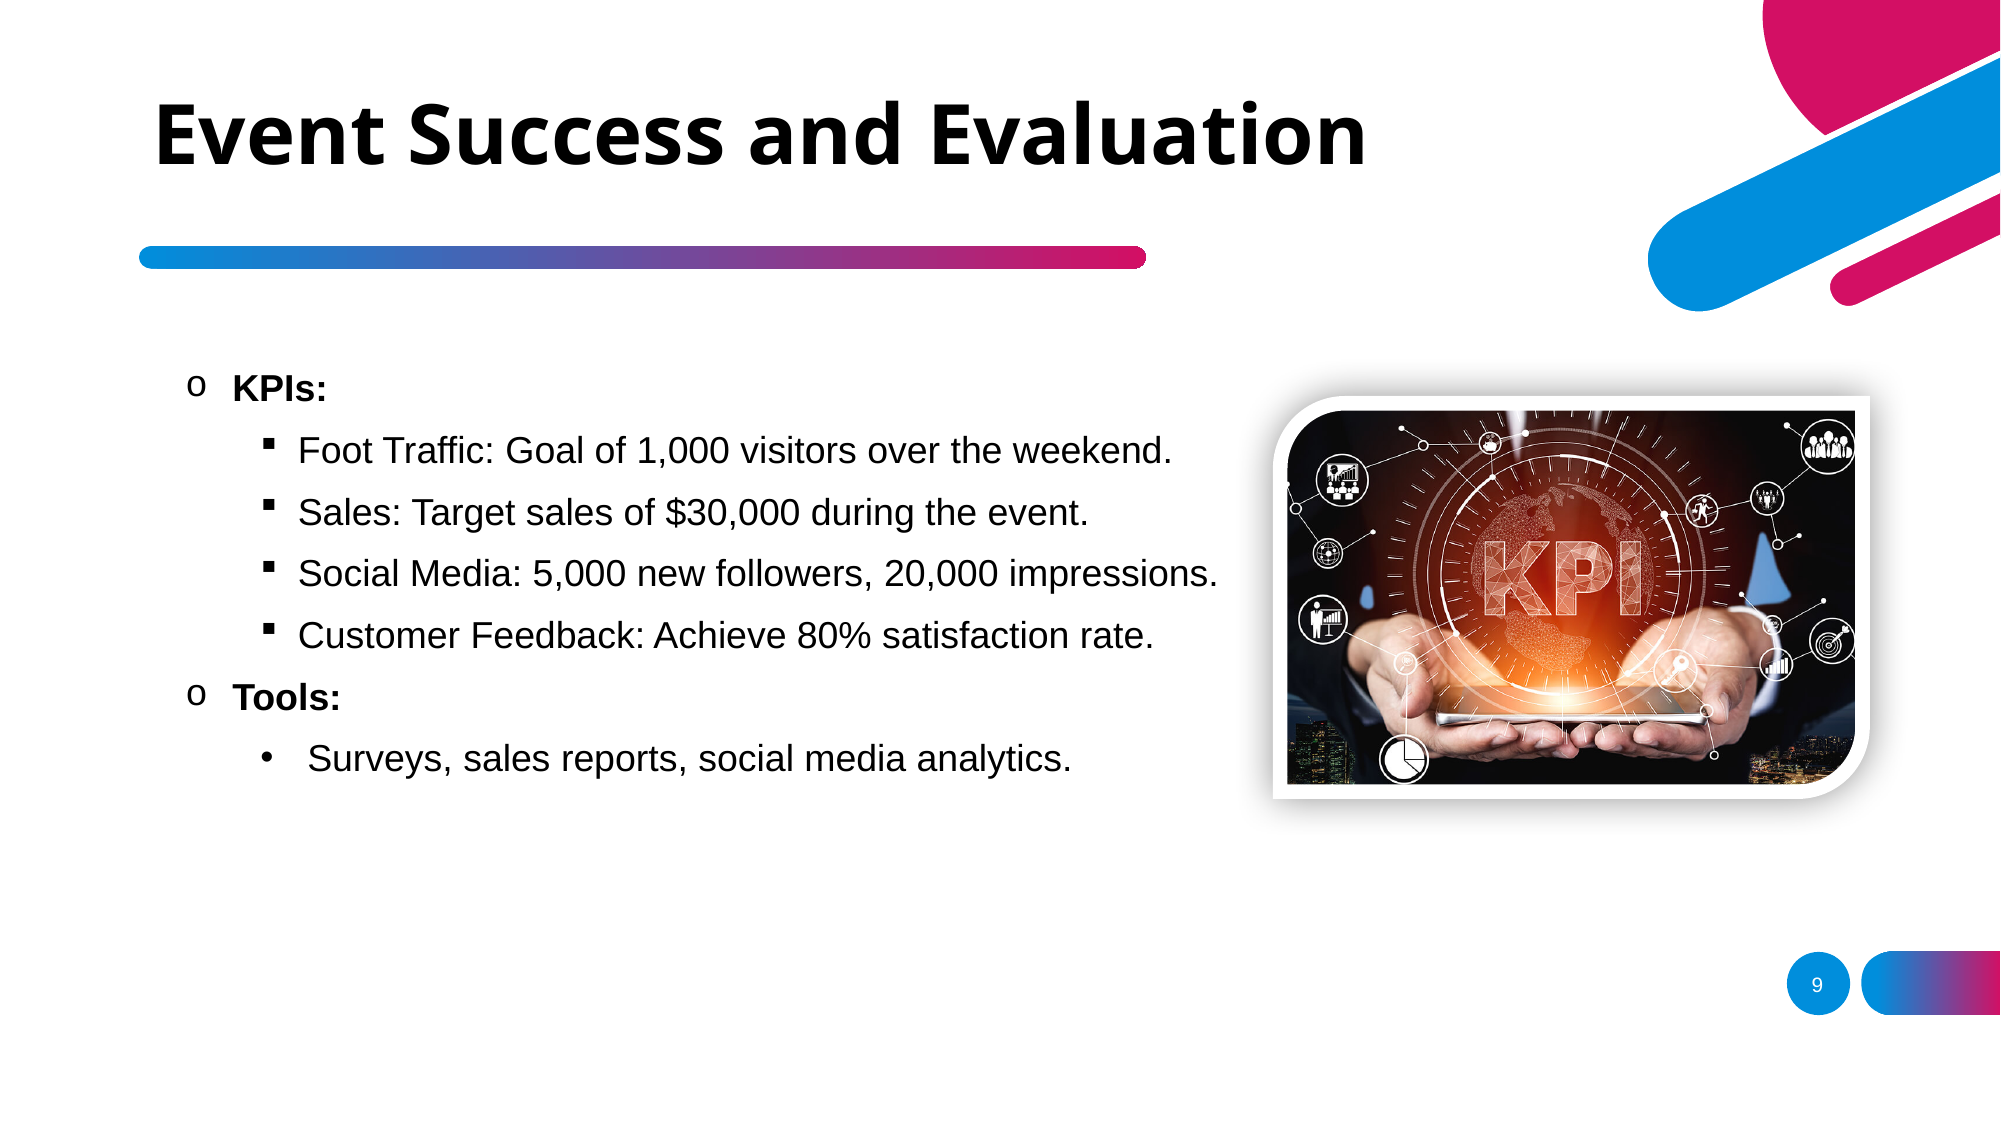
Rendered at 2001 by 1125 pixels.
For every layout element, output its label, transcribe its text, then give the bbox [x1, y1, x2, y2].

slide_number 9 [1772, 954, 1863, 1015]
picture [1280, 403, 1863, 792]
title Event Success and Evaluation [137, 59, 1623, 215]
text_box KPIs: Foot Traffic: Goal of 1,000 visitors over the weekend. Sales: Target sales of $30,000 during the event. Social Media: 5,000 new followers, 20,000 impressions. Customer Feedback: Achieve 80% satisfaction rate. Tools: Surveys, sales reports, social media analytics. [95, 311, 1502, 787]
